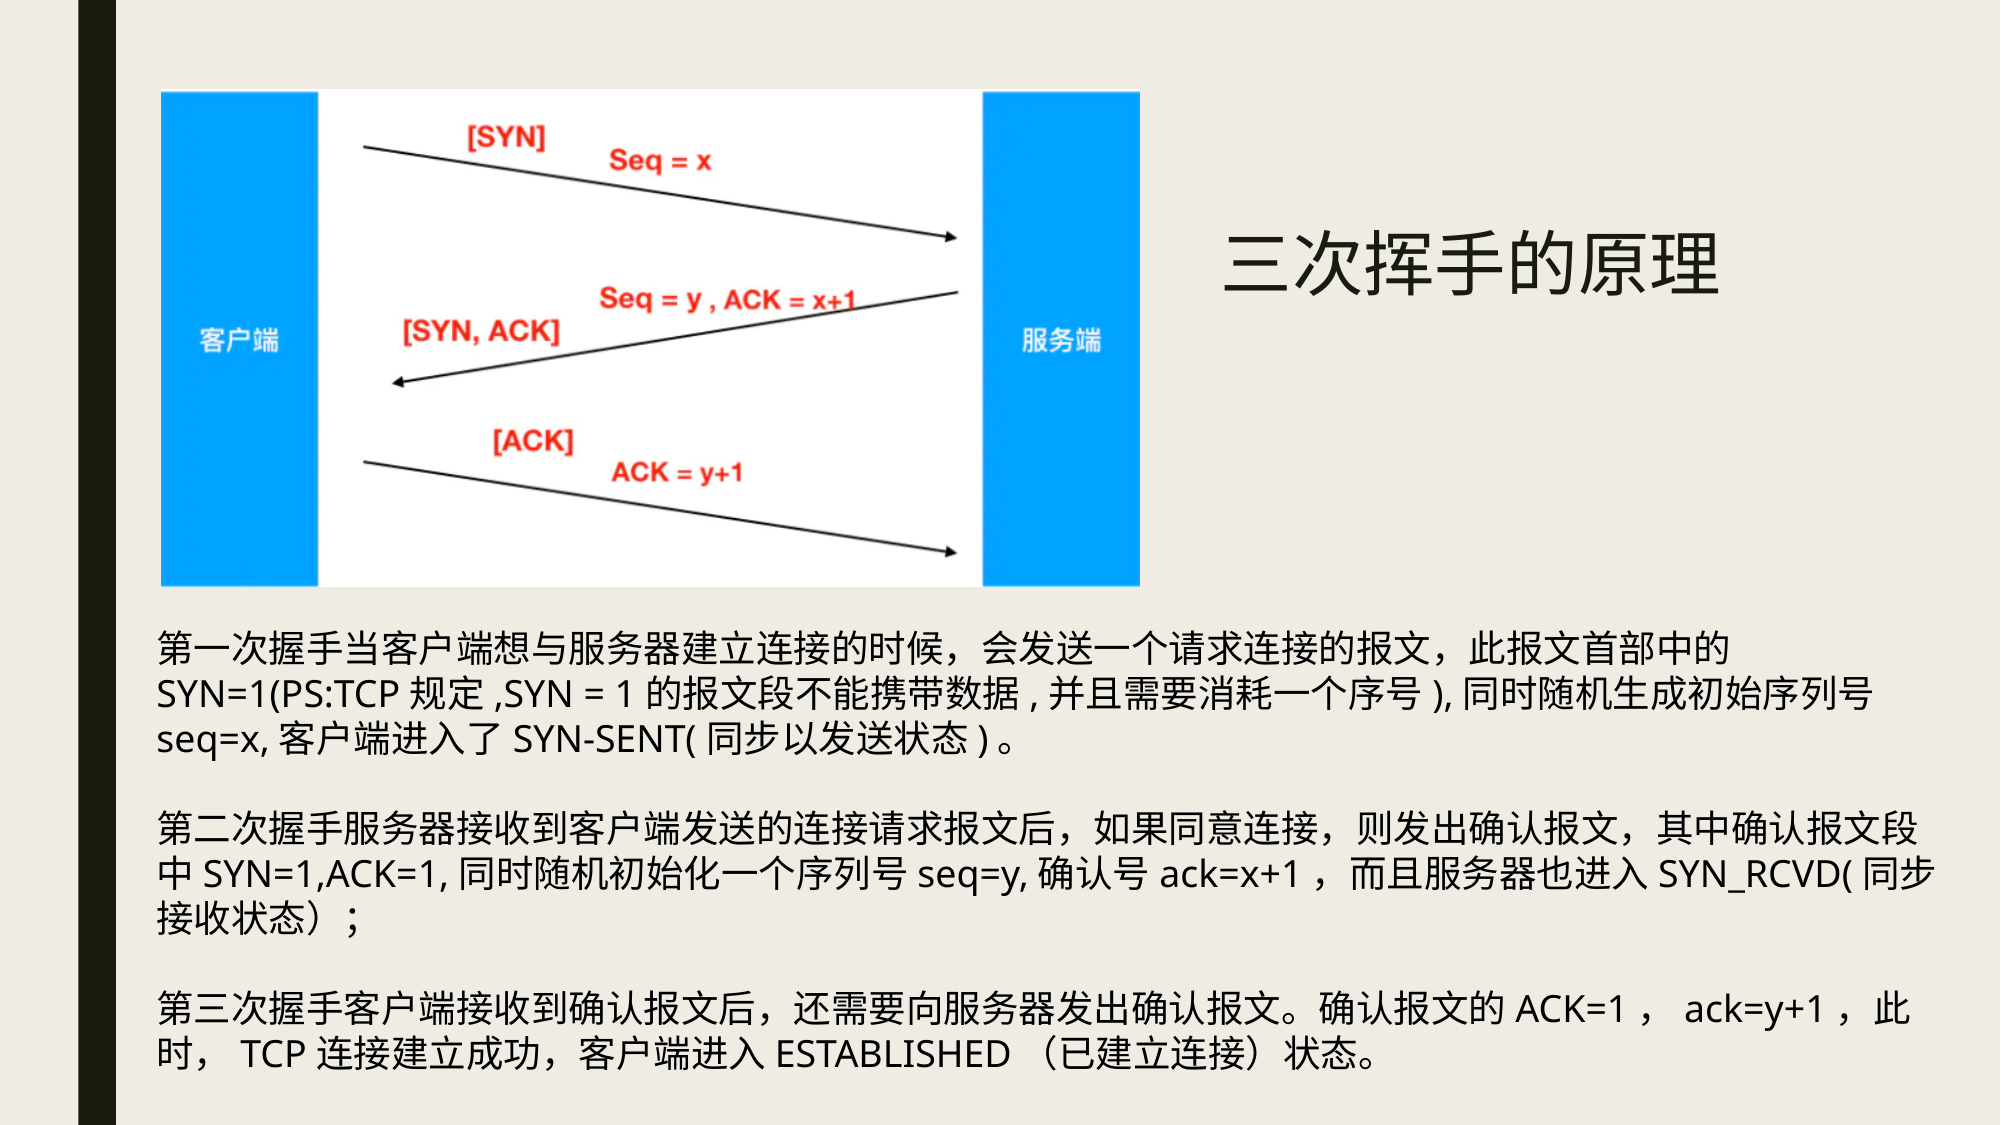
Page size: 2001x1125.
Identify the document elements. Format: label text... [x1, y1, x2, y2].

text_box 第一次握手当客户端想与服务器建立连接的时候，会发送一个请求连接的报文，此报文首部中的SYN=1(PS:TCP规定,SYN = 1的报文段不能携带数据,并且需要消耗一个序号),同时随机生成初始序列号seq=x,客户端进入了SYN-SENT(同步以发送状态)。 第二次握手服务器接收到客户端发送的连接请求报文后，如果同意连接，则发出确认报文，其中确认报文段中SYN=1,ACK=1,同时随机初始化一个序列号seq=y,确认号ack=x+1，而且服务器也进入SYN_RCVD(同步接收状态）； 第三次握手客户端接收到确认报文后，还需要向服务器发出确认报文。确认报文的ACK=1，ack=y+1，此时，TCP连接建立成功，客户端进入ESTABLISHED（已建立连接）状态。 [141, 617, 1960, 1083]
title 三次挥手的原理 [1205, 222, 1927, 314]
picture [161, 89, 1140, 587]
